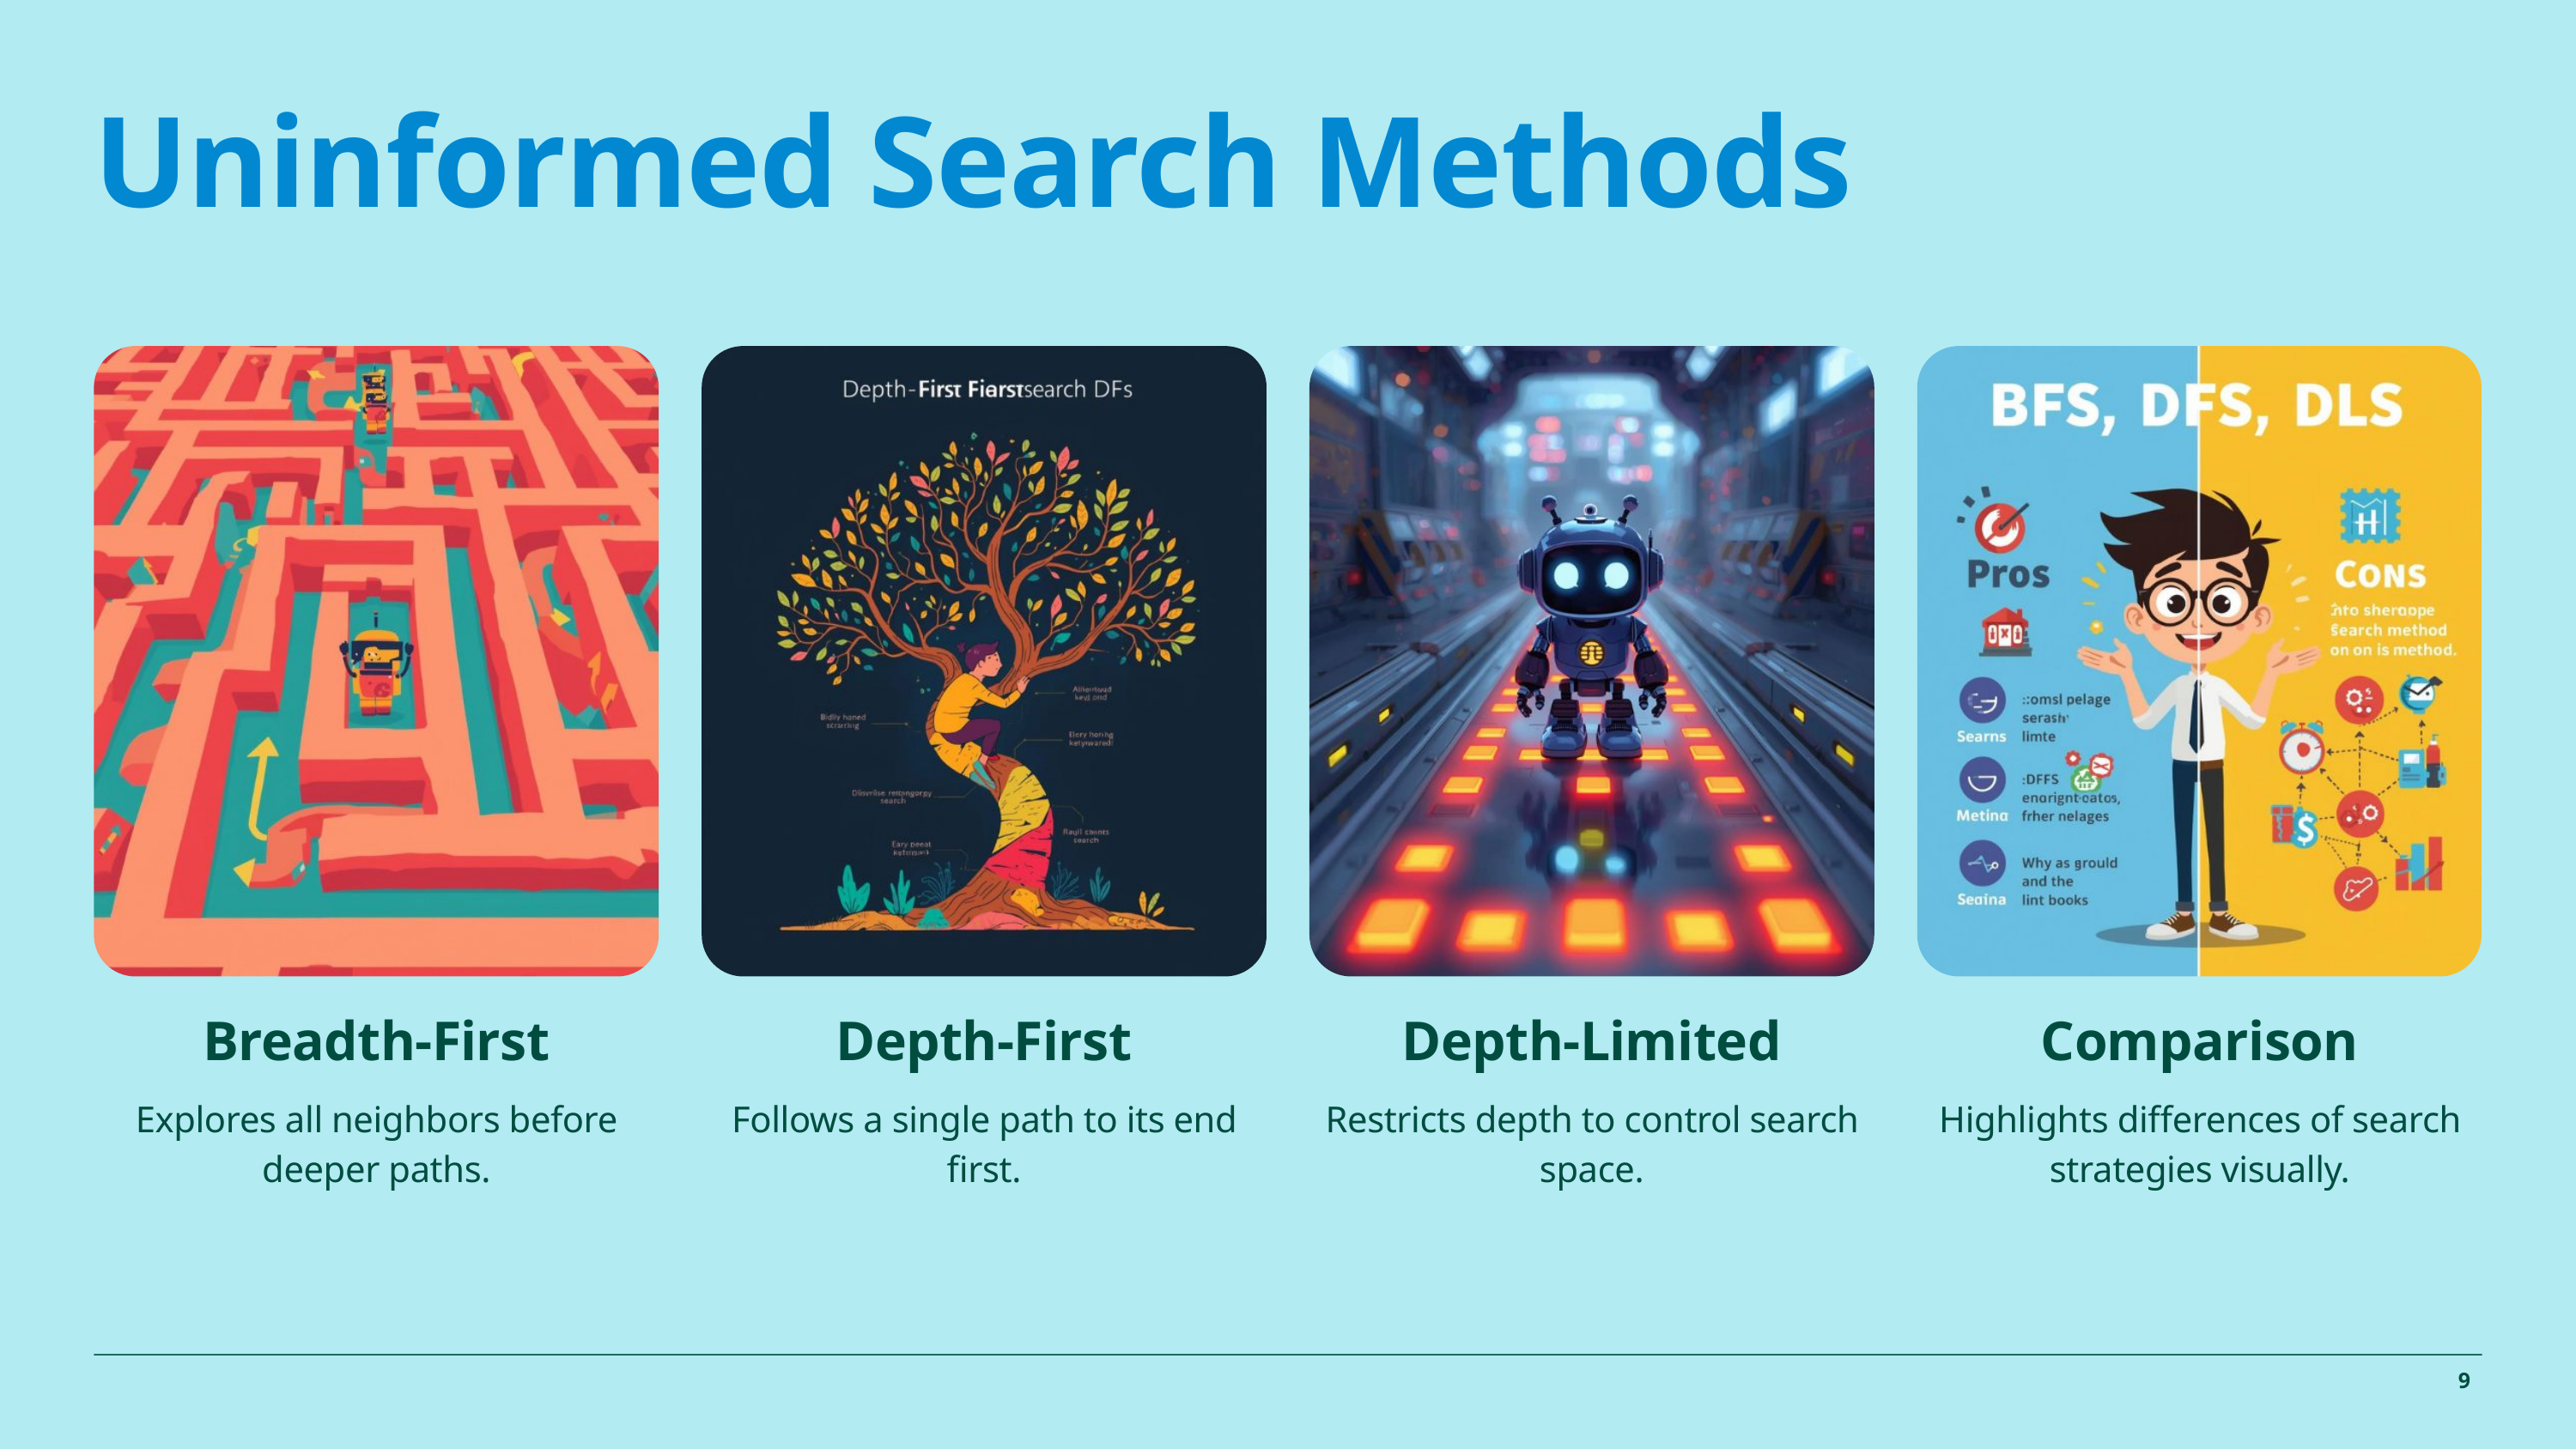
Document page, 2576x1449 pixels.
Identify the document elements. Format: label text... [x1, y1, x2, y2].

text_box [1917, 345, 2482, 977]
text_box 9 [2458, 1362, 2471, 1393]
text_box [1309, 345, 1875, 977]
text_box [701, 345, 1267, 977]
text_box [94, 1013, 659, 1191]
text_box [701, 1013, 1267, 1191]
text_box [1309, 1013, 1875, 1191]
text_box Uninformed Search Methods [94, 82, 1962, 233]
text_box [94, 345, 659, 977]
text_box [1917, 1013, 2482, 1191]
